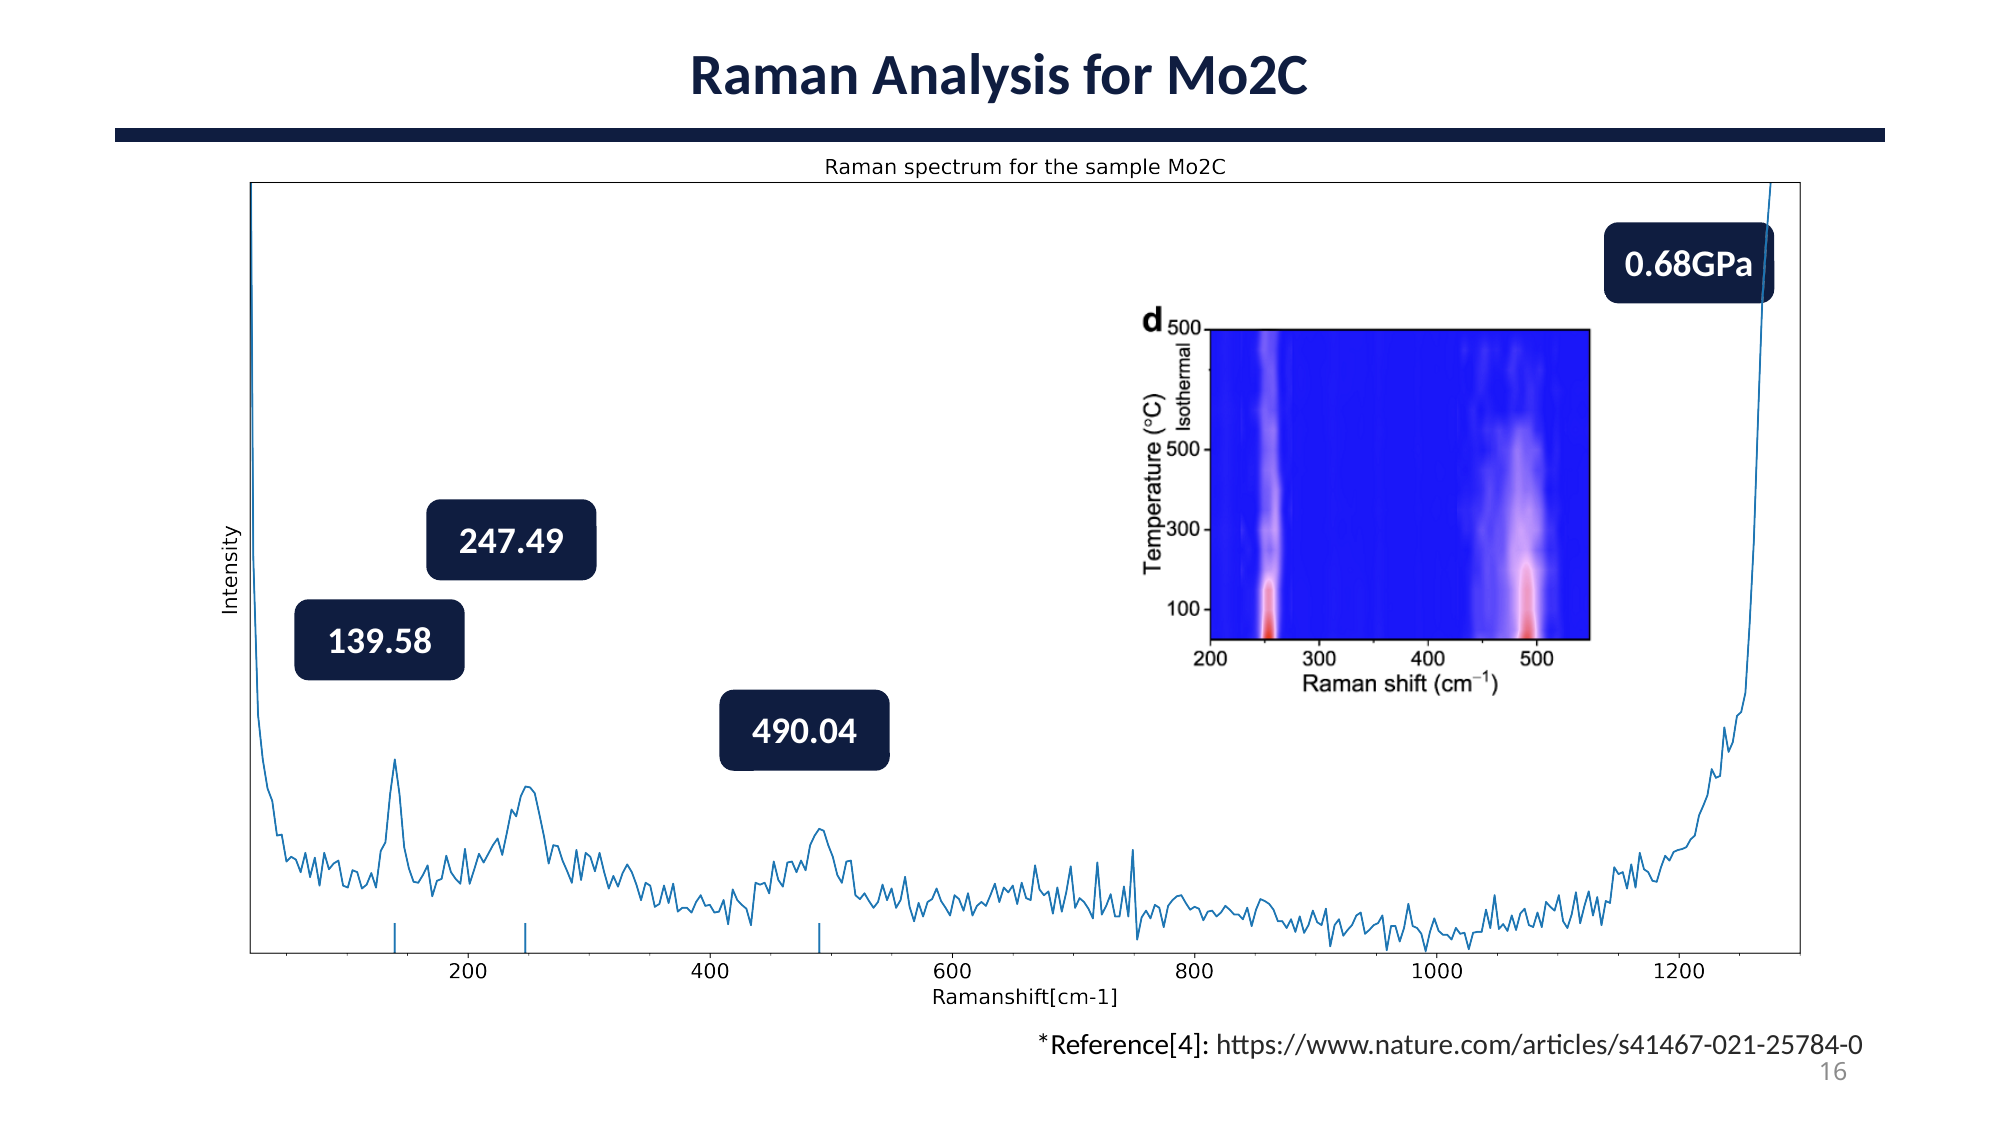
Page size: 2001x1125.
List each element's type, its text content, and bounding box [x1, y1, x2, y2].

text_box *Reference[4]: https://www.nature.com/articles/s41467-021-25784-0 [1021, 1063, 1879, 1068]
picture [0, 62, 2000, 1063]
text_box Raman Analysis for Mo2C [132, 36, 1868, 62]
slide_number 16 [1412, 1068, 1863, 1103]
